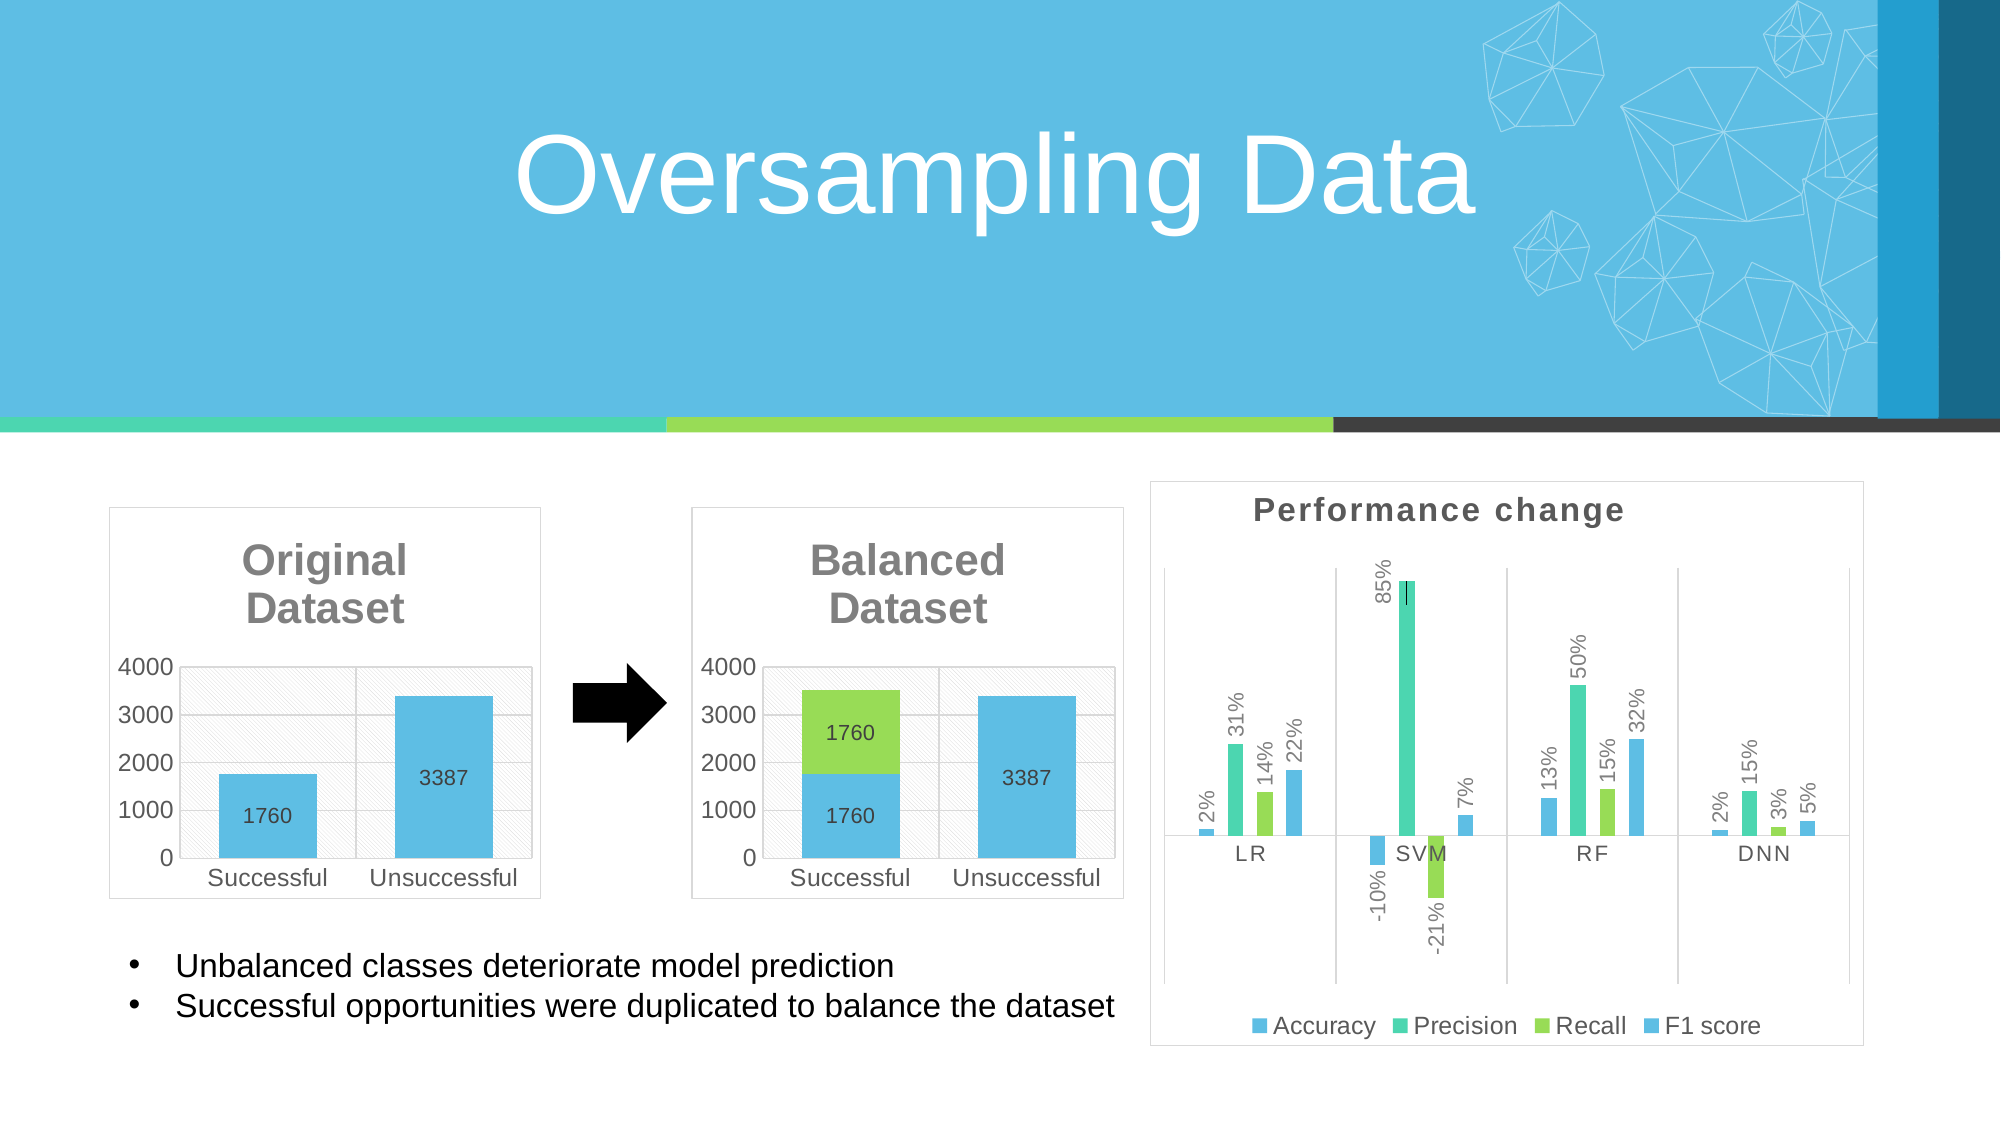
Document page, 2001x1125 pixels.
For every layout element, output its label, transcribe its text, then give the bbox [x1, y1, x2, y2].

text_box Oversampling Data [498, 93, 1502, 243]
chart [691, 506, 1125, 900]
text_box [572, 662, 667, 743]
chart [108, 506, 542, 900]
chart [1150, 481, 1864, 1046]
text_box Unbalanced classes deteriorate model prediction Successful opportunities were duplicated to balance the dataset [113, 936, 1141, 1032]
